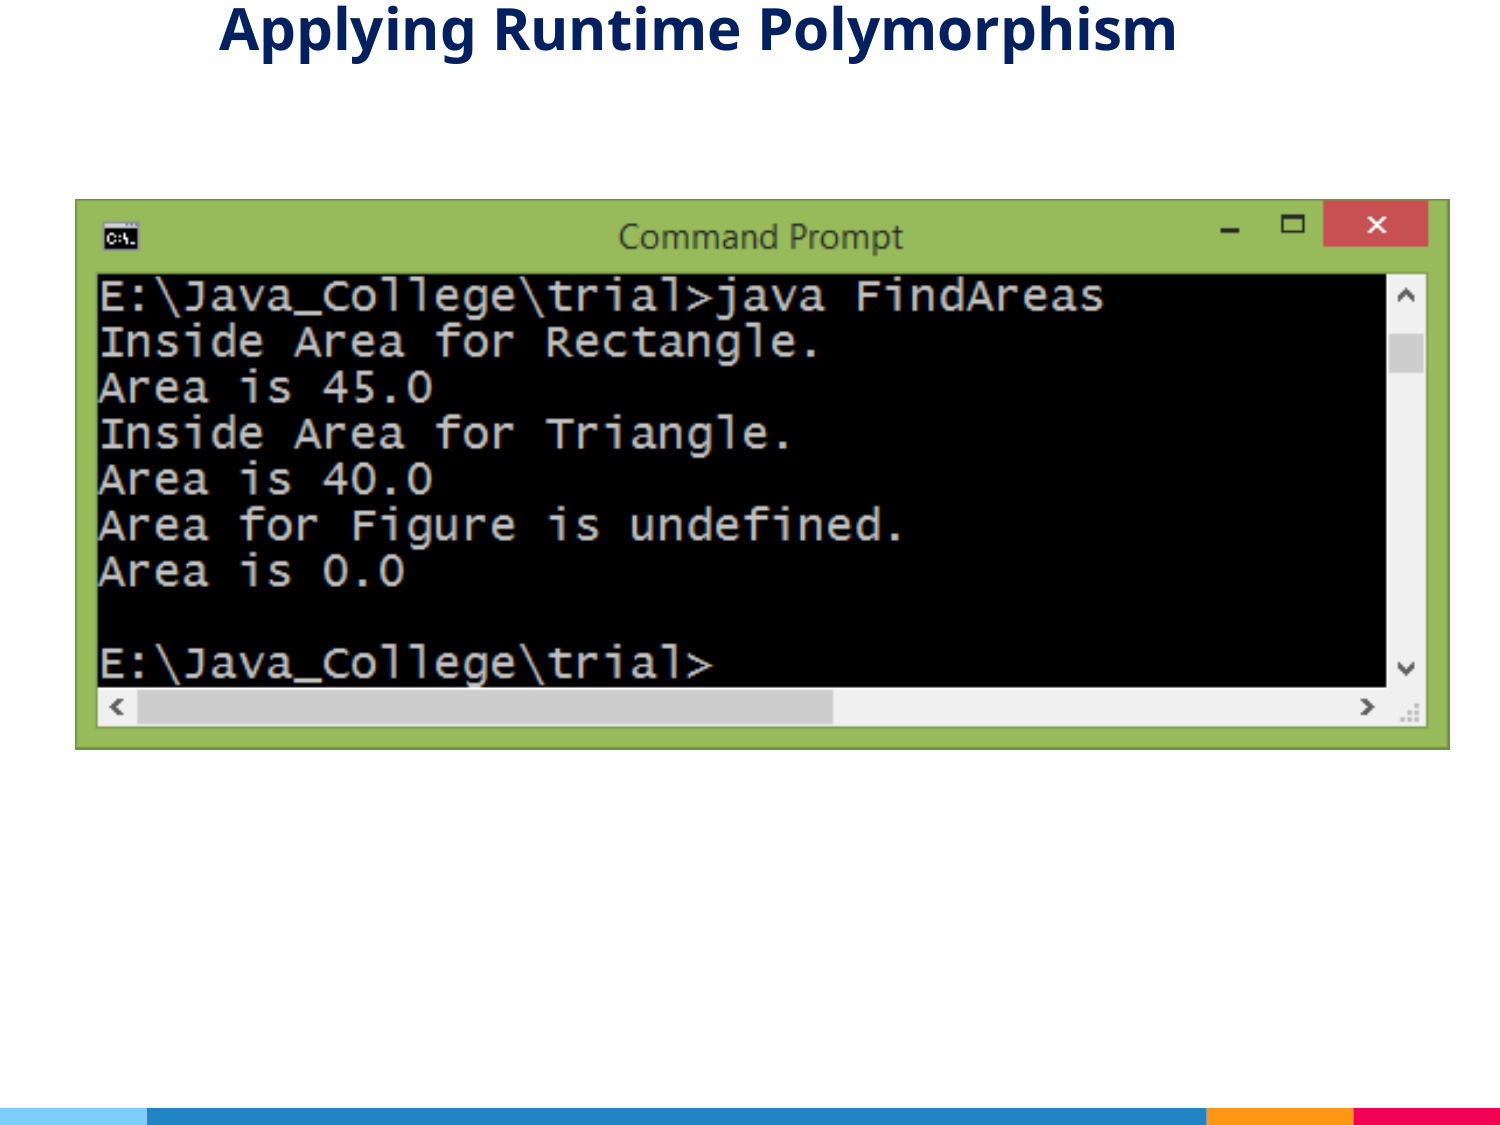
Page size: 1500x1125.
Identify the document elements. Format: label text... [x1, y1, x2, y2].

title Applying Runtime Polymorphism [37, 0, 1362, 77]
picture [74, 199, 1451, 751]
